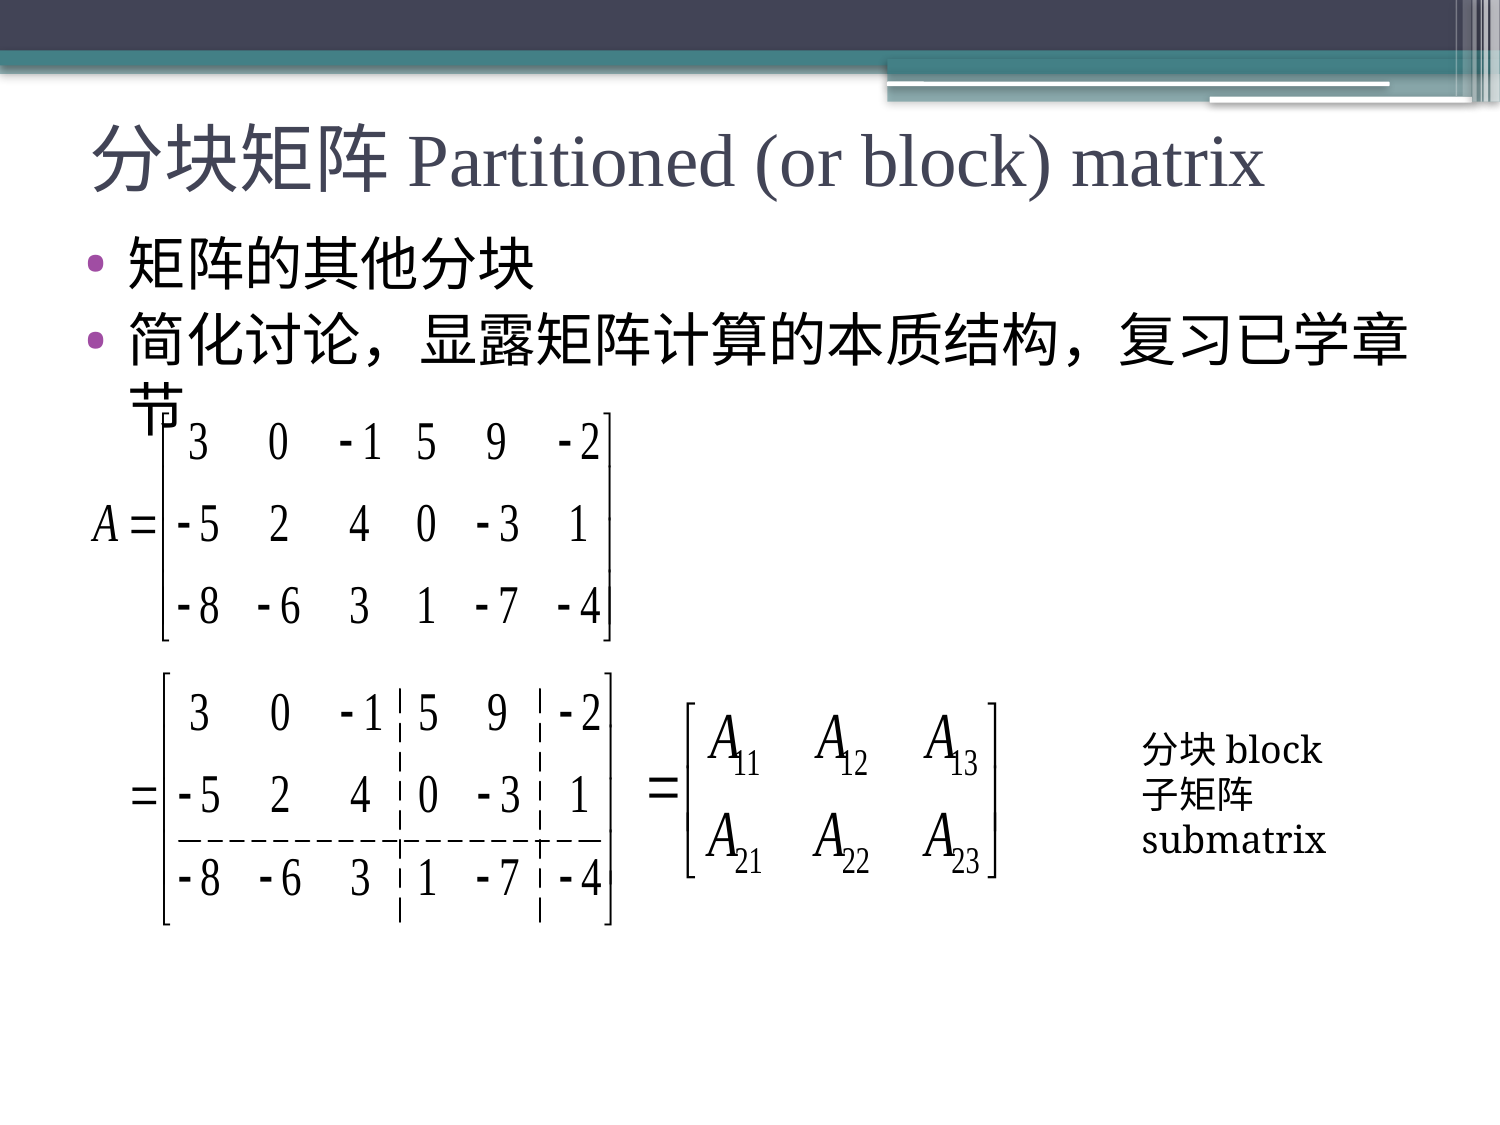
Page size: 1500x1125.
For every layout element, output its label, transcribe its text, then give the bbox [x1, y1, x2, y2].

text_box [84, 399, 629, 656]
title 分块矩阵Partitioned (or block) matrix [75, 68, 1425, 219]
list 矩阵的其他分块 简化讨论，显露矩阵计算的本质结构，复习已学章节 [53, 219, 1447, 1059]
text_box 分块block 子矩阵submatrix [1126, 718, 1397, 869]
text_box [637, 687, 1013, 895]
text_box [121, 664, 629, 937]
